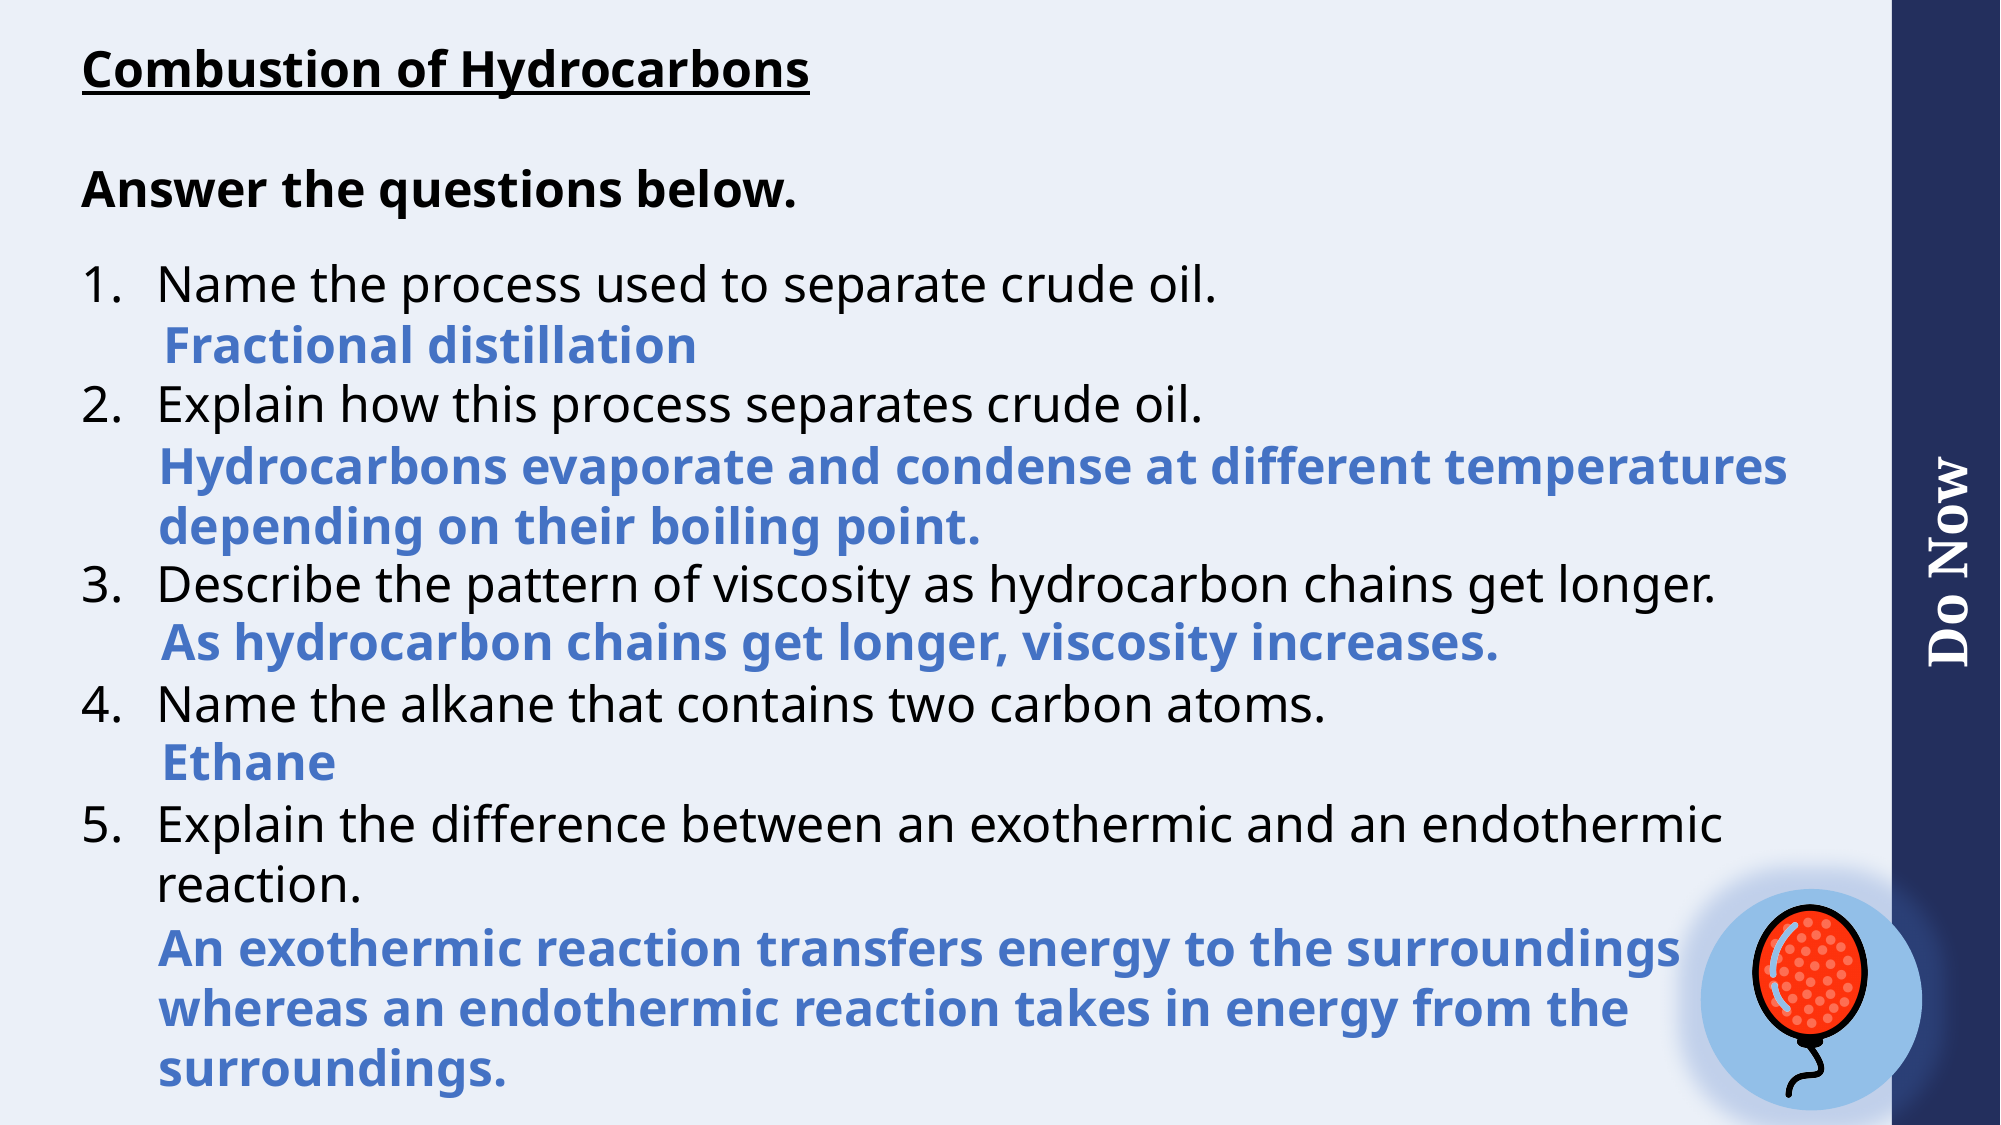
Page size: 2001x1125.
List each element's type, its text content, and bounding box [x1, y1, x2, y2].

text_box As hydrocarbon chains get longer, viscosity increases. [146, 603, 1863, 679]
text_box Hydrocarbons evaporate and condense at different temperatures depending on their boiling point. [143, 426, 1884, 562]
text_box Ethane [146, 722, 1863, 798]
text_box Fractional distillation [148, 306, 1746, 382]
text_box An exothermic reaction transfers energy to the surroundings whereas an endothermic reaction takes in energy from the surroundings. [143, 909, 1704, 1105]
picture [1751, 904, 1868, 1098]
text_box Combustion of Hydrocarbons Answer the questions below. Name the process used to separate crude oil. Explain how this process separates crude oil. Describe the pattern of viscosity as hydrocarbon chains get longer. Name the alkane that contains two carbon atoms. Explain the difference between an exothermic and an endothermic reaction. [66, 30, 1914, 980]
